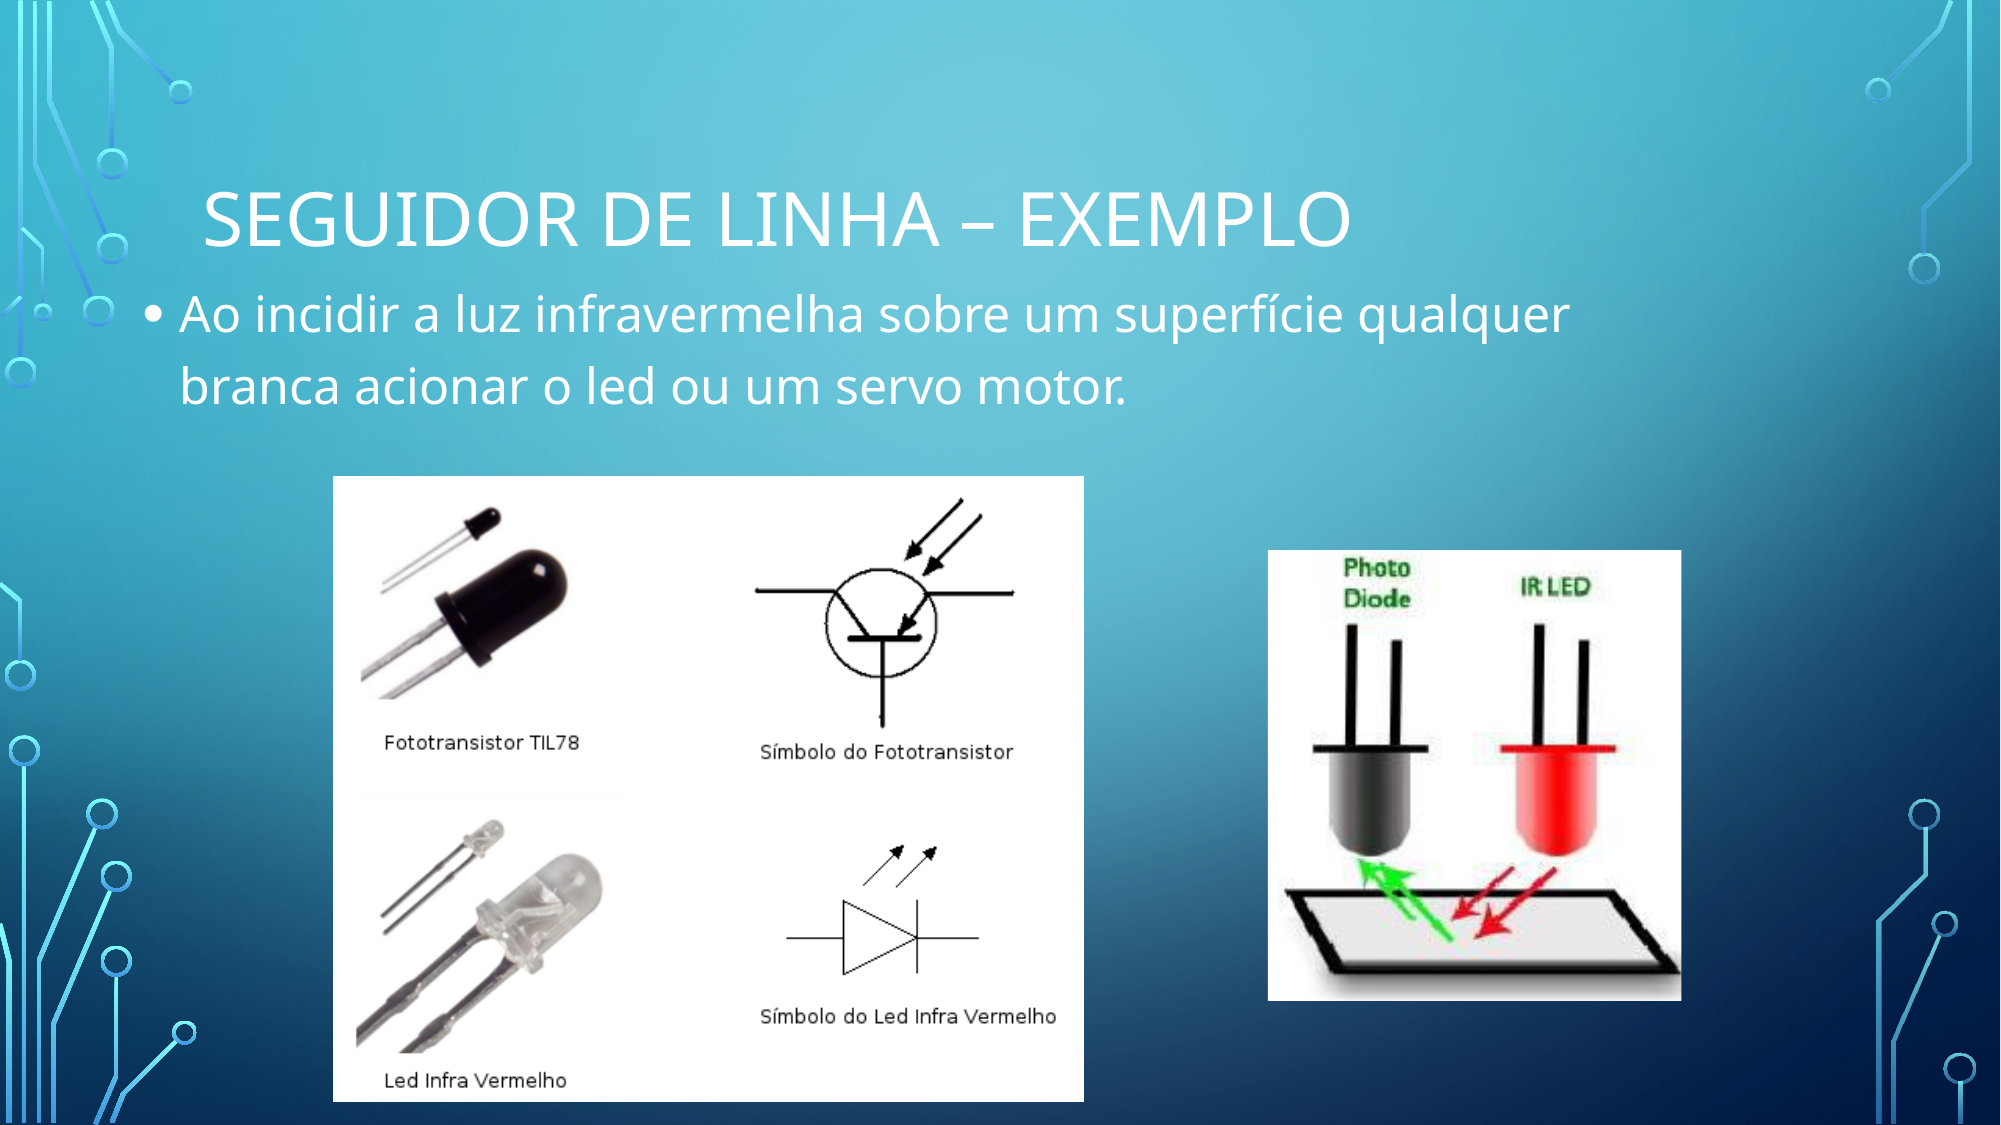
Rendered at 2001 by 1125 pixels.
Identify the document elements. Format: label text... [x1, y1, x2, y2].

picture [1267, 550, 1682, 1001]
title Seguidor de linha – exemplo [187, 101, 1813, 344]
picture [332, 476, 1084, 1103]
list Ao incidir a luz infravermelha sobre um superfície qualquer branca acionar o led ou um servo motor. [127, 182, 1753, 899]
